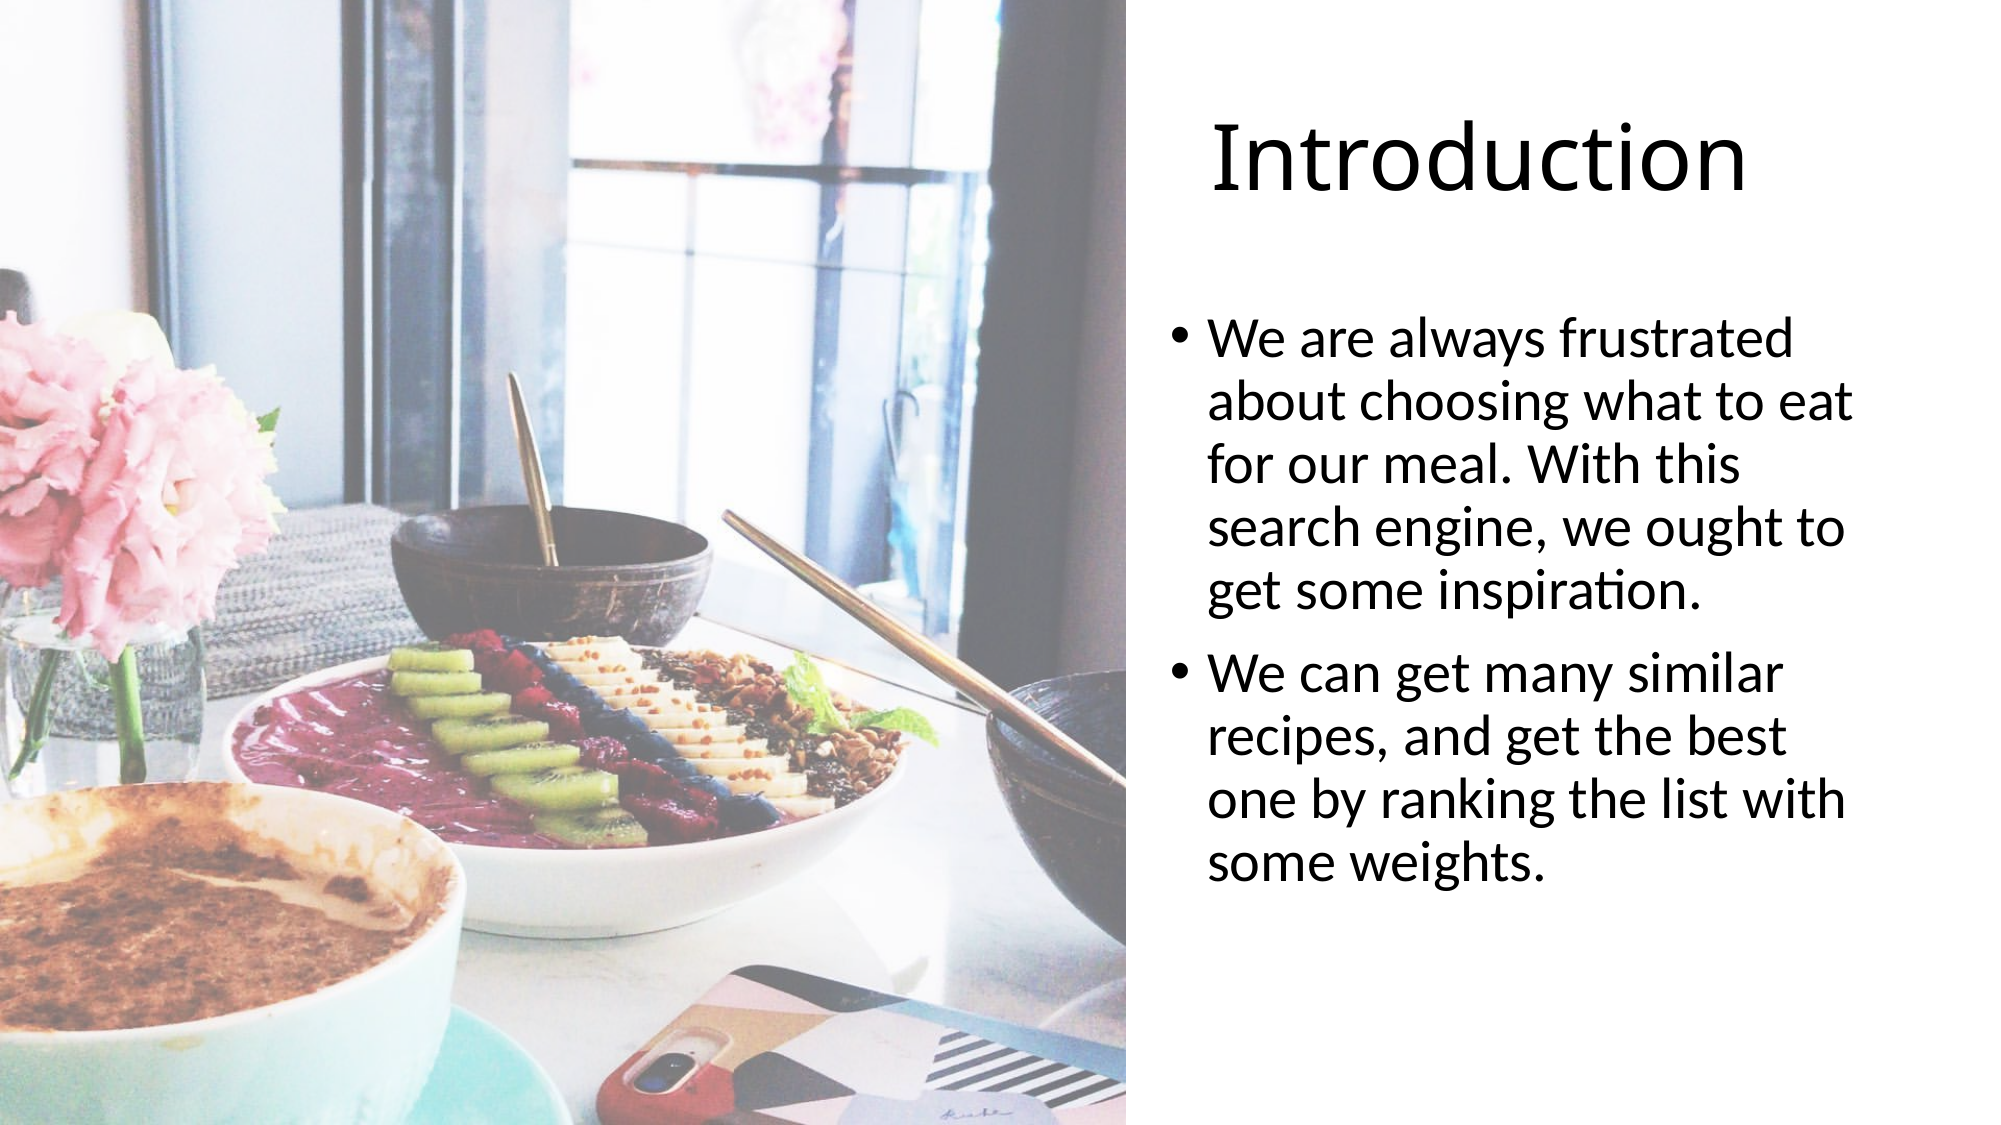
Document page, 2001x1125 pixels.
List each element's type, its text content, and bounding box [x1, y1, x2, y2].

picture [0, 0, 1125, 1125]
list We are always frustrated about choosing what to eat for our meal. With this search engine, we ought to get some inspiration. We can get many similar recipes, and get the best one by ranking the list with some weights. [1154, 299, 1885, 1014]
title Introduction [1196, 52, 2000, 270]
